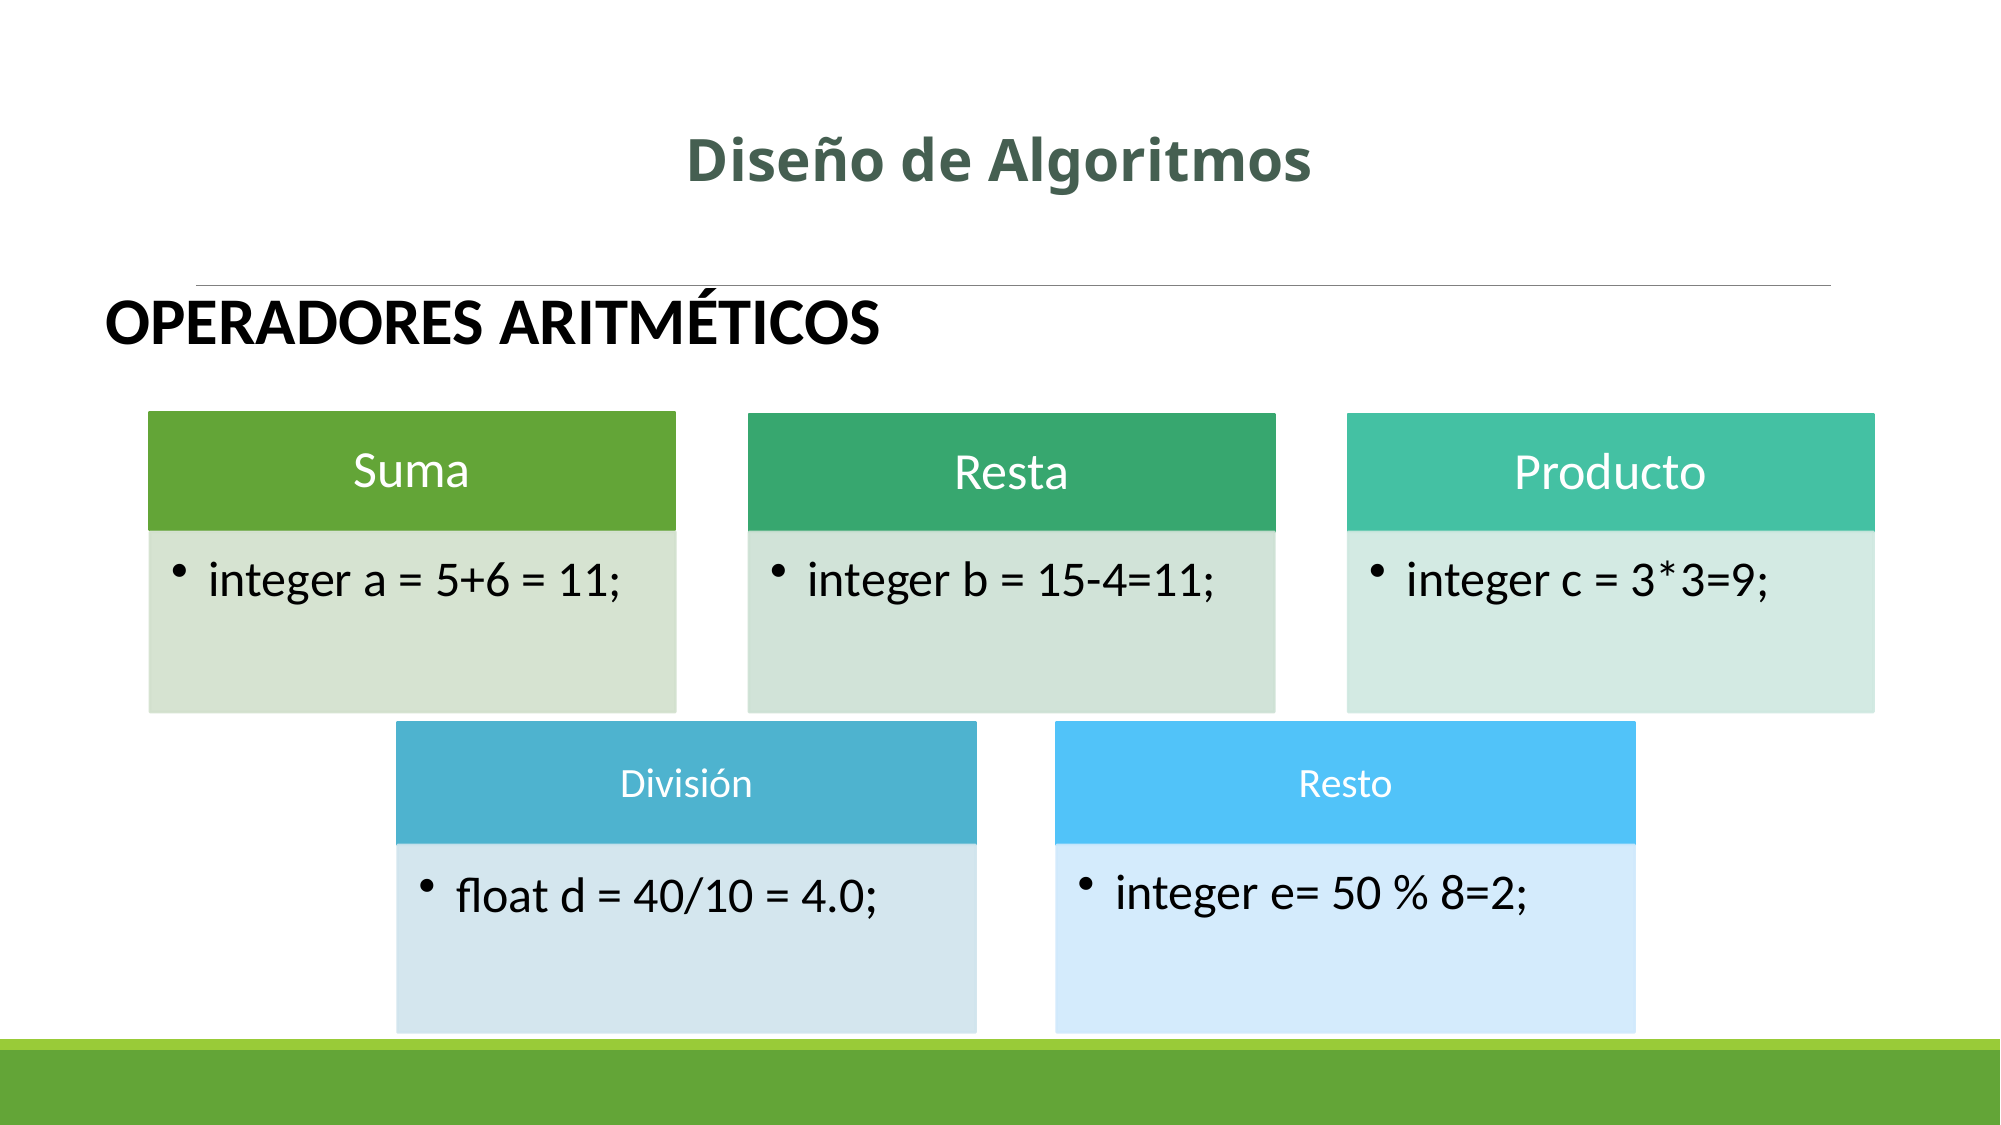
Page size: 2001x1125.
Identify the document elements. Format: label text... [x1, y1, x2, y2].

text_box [1293, 204, 1676, 407]
text_box OPERADORES ARITMÉTICOS [90, 270, 918, 366]
text_box Diseño de Algoritmos [325, 122, 1675, 194]
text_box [397, 715, 1636, 1039]
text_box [148, 408, 1875, 718]
